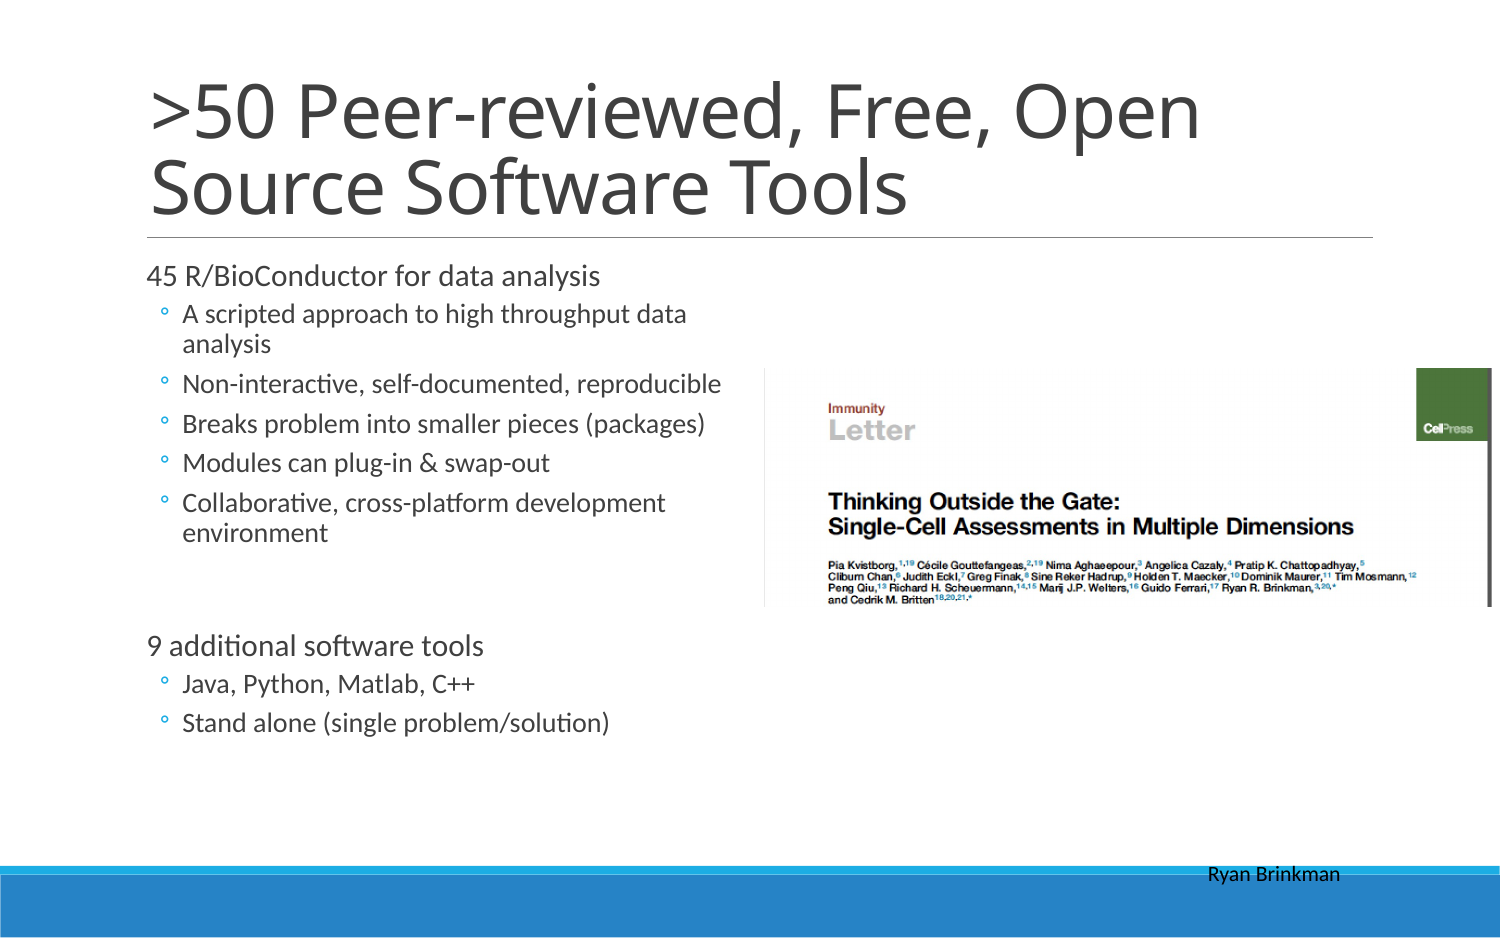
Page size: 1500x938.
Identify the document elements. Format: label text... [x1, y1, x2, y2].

text_box [764, 368, 1492, 607]
text_box Ryan Brinkman [1193, 852, 1356, 894]
list 45 R/BioConductor for data analysis A scripted approach to high throughput data analysis Non-interactive, self-documented, reproducible Breaks problem into smaller pieces (packages) Modules can plug-in & swap-out Collaborative, cross-platform development environment 9 additional software tools Java, Python, Matlab, C++ Stand alone (single problem/solution) [135, 252, 743, 803]
title >50 Peer-reviewed, Free, Open Source Software Tools [135, 39, 1373, 238]
